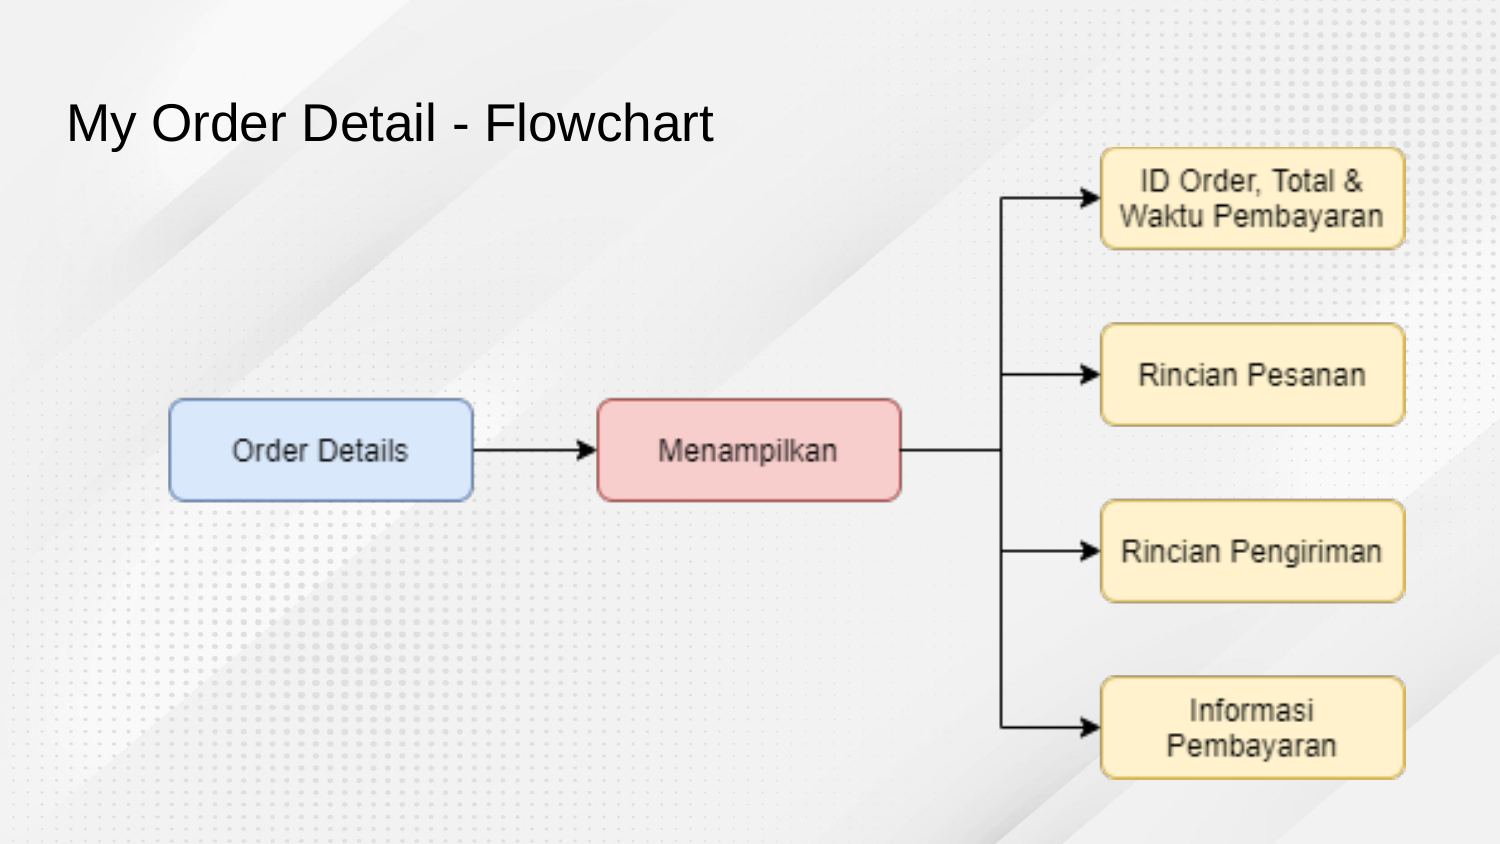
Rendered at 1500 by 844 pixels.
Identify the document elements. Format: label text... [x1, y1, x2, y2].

title My Order Detail - Flowchart [51, 72, 1449, 167]
picture [0, 0, 1500, 844]
